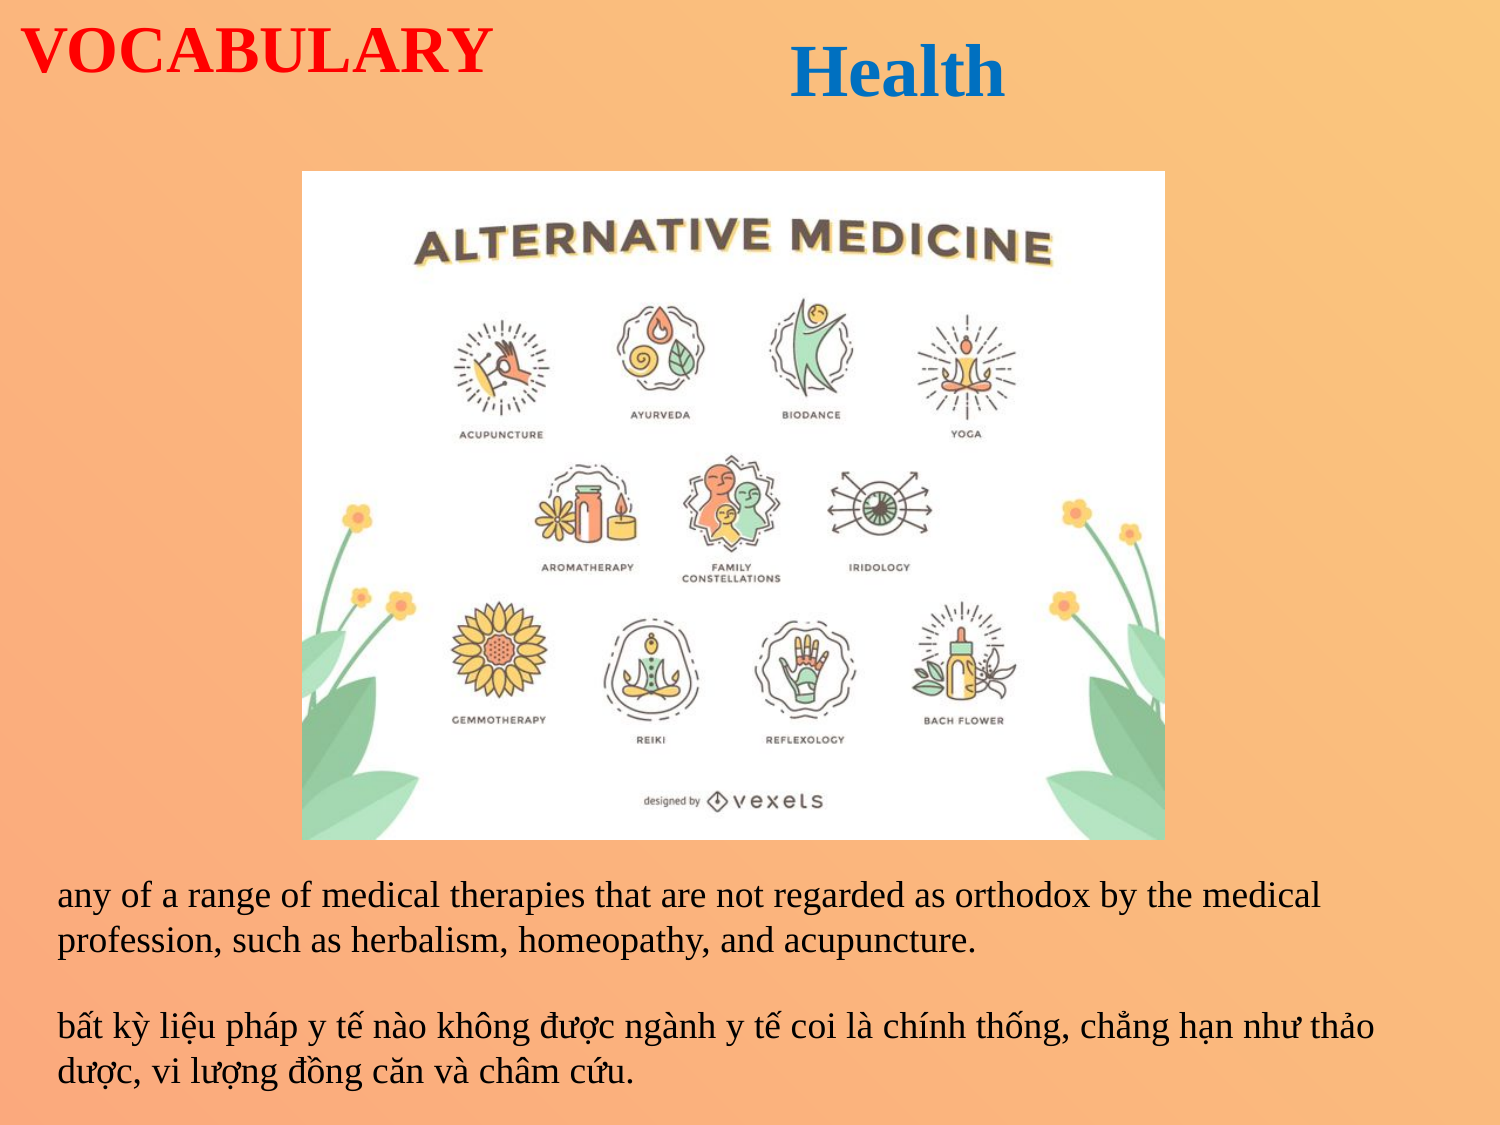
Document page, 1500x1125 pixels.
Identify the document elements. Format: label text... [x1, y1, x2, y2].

picture [302, 171, 1166, 840]
text_box VOCABULARY [5, 0, 663, 93]
text_box any of a range of medical therapies that are not regarded as orthodox by the medical profession, such as herbalism, homeopathy, and acupuncture. [42, 862, 1425, 968]
text_box Health [612, 14, 1204, 120]
text_box bất kỳ liệu pháp y tế nào không được ngành y tế coi là chính thống, chẳng hạn như thảo dược, vi lượng đồng căn và châm cứu. [42, 993, 1425, 1099]
